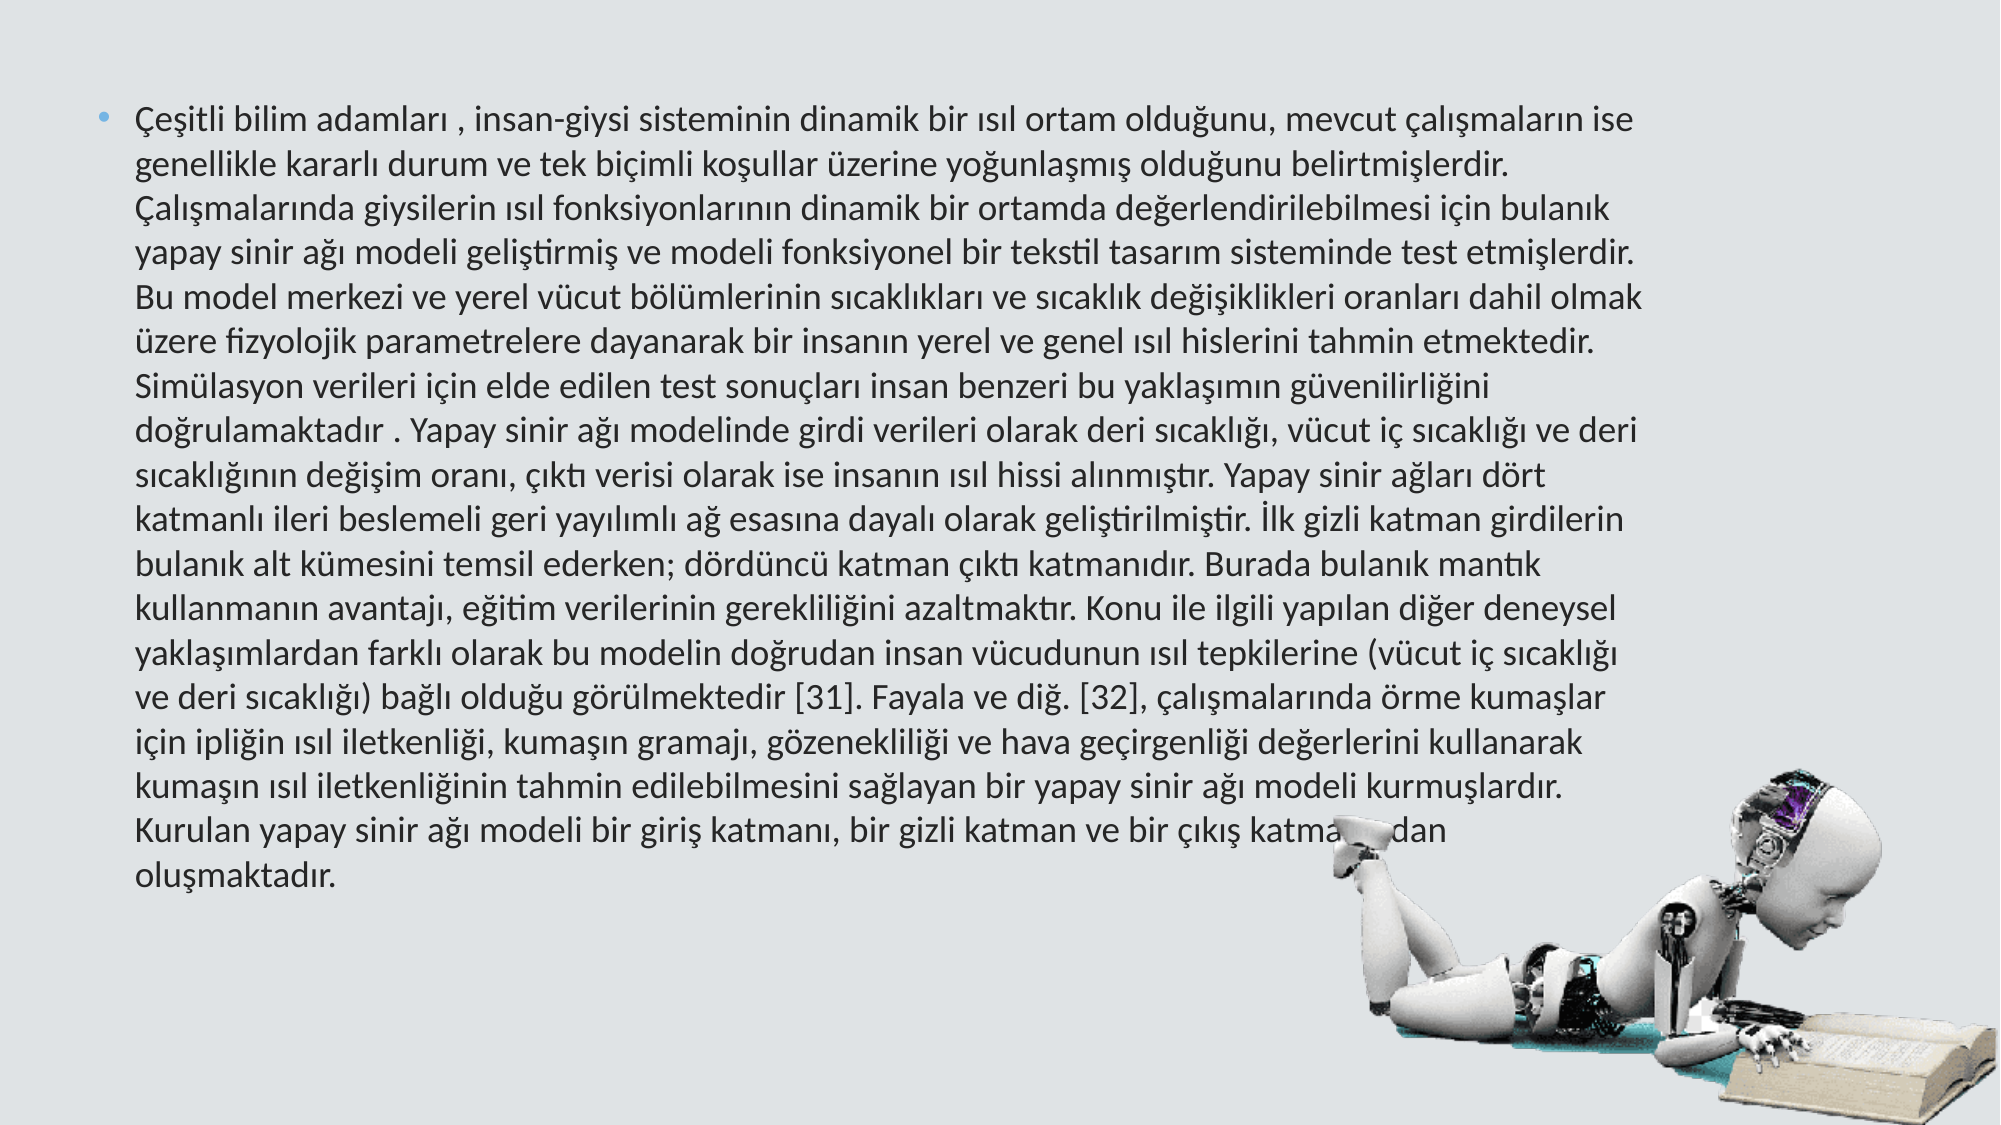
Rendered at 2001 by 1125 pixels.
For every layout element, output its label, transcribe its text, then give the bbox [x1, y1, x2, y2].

list Çeşitli bilim adamları , insan-giysi sisteminin dinamik bir ısıl ortam olduğunu, mevcut çalışmaların ise genellikle kararlı durum ve tek biçimli koşullar üzerine yoğunlaşmış olduğunu belirtmişlerdir. Çalışmalarında giysilerin ısıl fonksiyonlarının dinamik bir ortamda değerlendirilebilmesi için bulanık yapay sinir ağı modeli geliştirmiş ve modeli fonksiyonel bir tekstil tasarım sisteminde test etmişlerdir. Bu model merkezi ve yerel vücut bölümlerinin sıcaklıkları ve sıcaklık değişiklikleri oranları dahil olmak üzere fizyolojik parametrelere dayanarak bir insanın yerel ve genel ısıl hislerini tahmin etmektedir. Simülasyon verileri için elde edilen test sonuçları insan benzeri bu yaklaşımın güvenilirliğini doğrulamaktadır . Yapay sinir ağı modelinde girdi verileri olarak deri sıcaklığı, vücut iç sıcaklığı ve deri sıcaklığının değişim oranı, çıktı verisi olarak ise insanın ısıl hissi alınmıştır. Yapay sinir ağları dört katmanlı ileri beslemeli geri yayılımlı ağ esasına dayalı olarak geliştirilmiştir. İlk gizli katman girdilerin bulanık alt kümesini temsil ederken; dördüncü katman çıktı katmanıdır. Burada bulanık mantık kullanmanın avantajı, eğitim verilerinin gerekliliğini azaltmaktır. Konu ile ilgili yapılan diğer deneysel yaklaşımlardan farklı olarak bu modelin doğrudan insan vücudunun ısıl tepkilerine (vücut iç sıcaklığı ve deri sıcaklığı) bağlı olduğu görülmektedir [31]. Fayala ve diğ. [32], çalışmalarında örme kumaşlar için ipliğin ısıl iletkenliği, kumaşın gramajı, gözenekliliği ve hava geçirgenliği değerlerini kullanarak kumaşın ısıl iletkenliğinin tahmin edilebilmesini sağlayan bir yapay sinir ağı modeli kurmuşlardır. Kurulan yapay sinir ağı modeli bir giriş katmanı, bir gizli katman ve bir çıkış katmanından oluşmaktadır. [82, 86, 1666, 909]
picture [1173, 616, 2000, 1125]
